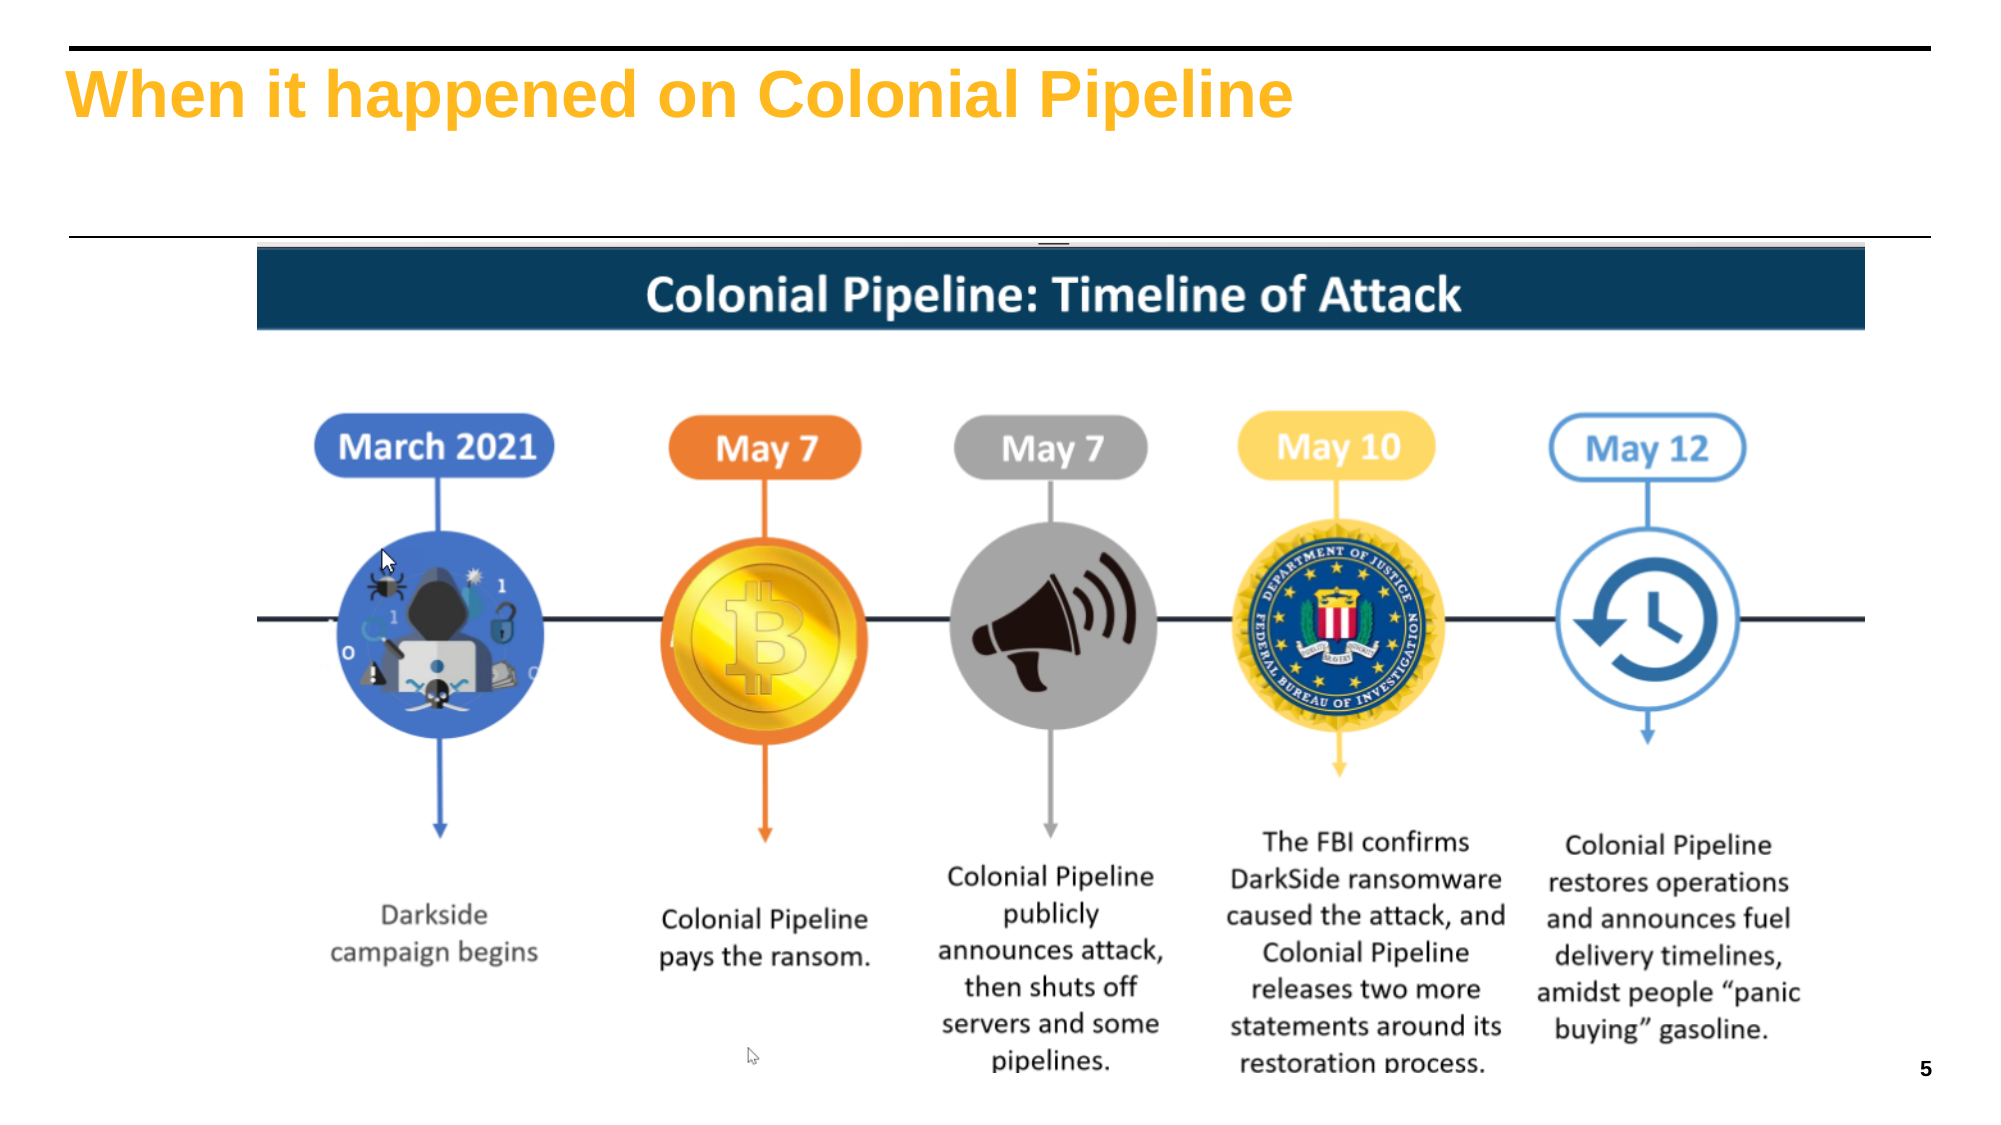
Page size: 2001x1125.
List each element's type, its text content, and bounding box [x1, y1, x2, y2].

title When it happened on Colonial Pipeline [50, 51, 1731, 142]
picture [257, 242, 1865, 1073]
slide_number 5 [1497, 1037, 1948, 1098]
